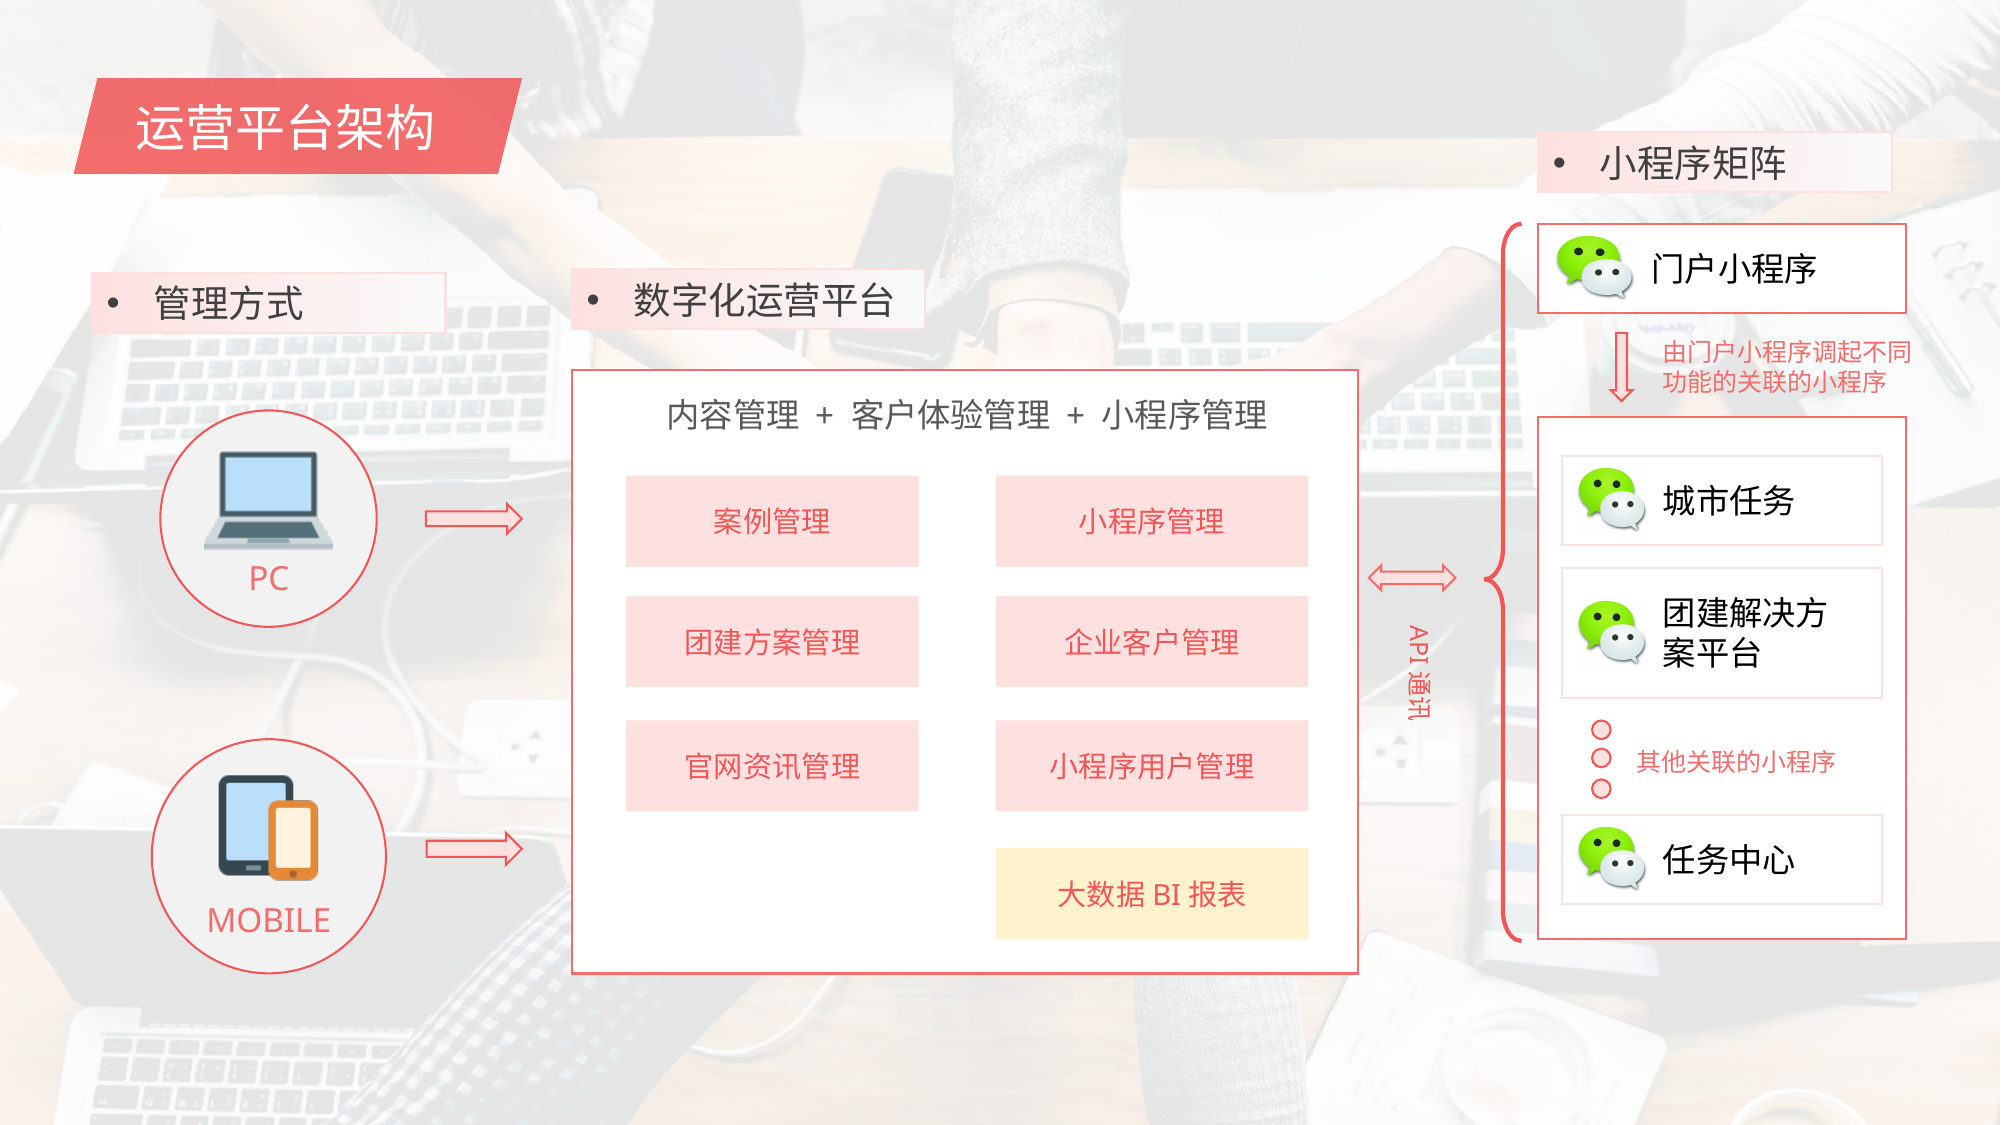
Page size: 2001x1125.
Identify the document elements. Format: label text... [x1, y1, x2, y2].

text_box 案例管理 [625, 475, 920, 568]
text_box [425, 830, 524, 868]
text_box [424, 501, 524, 536]
text_box [571, 369, 1359, 975]
text_box PC [212, 565, 325, 605]
text_box 由门户小程序调起不同功能的关联的小程序 [1648, 329, 1932, 404]
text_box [1591, 720, 1611, 798]
text_box 内容管理 + 客户体验管理 + 小程序管理 [626, 387, 1309, 442]
text_box [1608, 331, 1635, 403]
picture [209, 768, 328, 888]
text_box [193, 947, 345, 975]
text_box [159, 409, 378, 628]
text_box MOBILE [178, 891, 359, 947]
picture [204, 436, 333, 565]
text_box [1538, 223, 1906, 313]
text_box API通讯 [1382, 610, 1443, 865]
text_box 大数据BI报表 [995, 847, 1310, 940]
text_box 官网资讯管理 [625, 719, 920, 813]
text_box 其他关联的小程序 [1621, 739, 1906, 784]
text_box 运营平台架构 [72, 77, 524, 175]
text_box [1562, 455, 1882, 546]
text_box 企业客户管理 [995, 595, 1310, 688]
text_box 小程序管理 [995, 475, 1310, 568]
text_box 管理方式 [91, 272, 447, 334]
text_box 小程序用户管理 [995, 719, 1310, 813]
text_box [1562, 814, 1882, 904]
text_box [1537, 416, 1907, 940]
text_box 团建方案管理 [625, 595, 920, 688]
text_box [1367, 562, 1458, 593]
text_box 数字化运营平台 [571, 268, 926, 330]
text_box 小程序矩阵 [1537, 131, 1893, 193]
text_box [150, 738, 387, 933]
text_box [1562, 568, 1882, 698]
text_box [1484, 223, 1522, 942]
